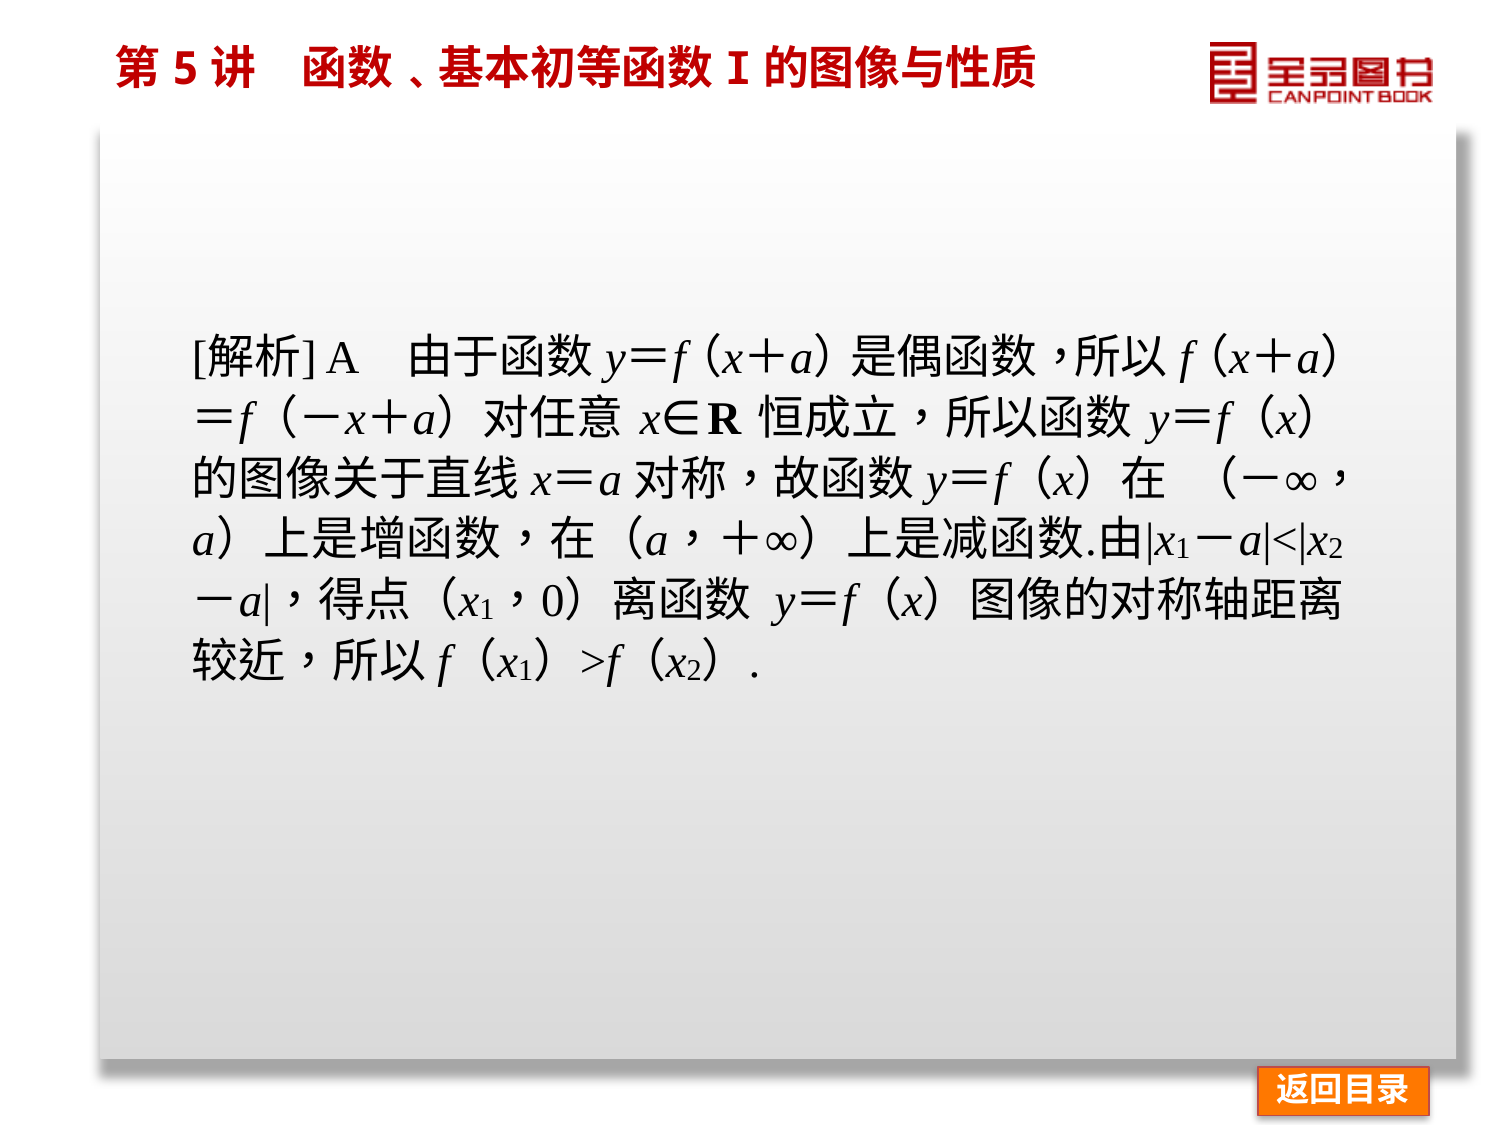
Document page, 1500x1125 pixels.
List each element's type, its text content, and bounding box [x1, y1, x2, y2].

text_box [112, 148, 1412, 1035]
text_box 第5讲 函数﹑基本初等函数I的图像与性质 [100, 27, 1199, 106]
picture [1210, 42, 1433, 104]
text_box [191, 326, 1344, 1125]
text_box 返回目录 [1349, 1066, 1430, 1116]
